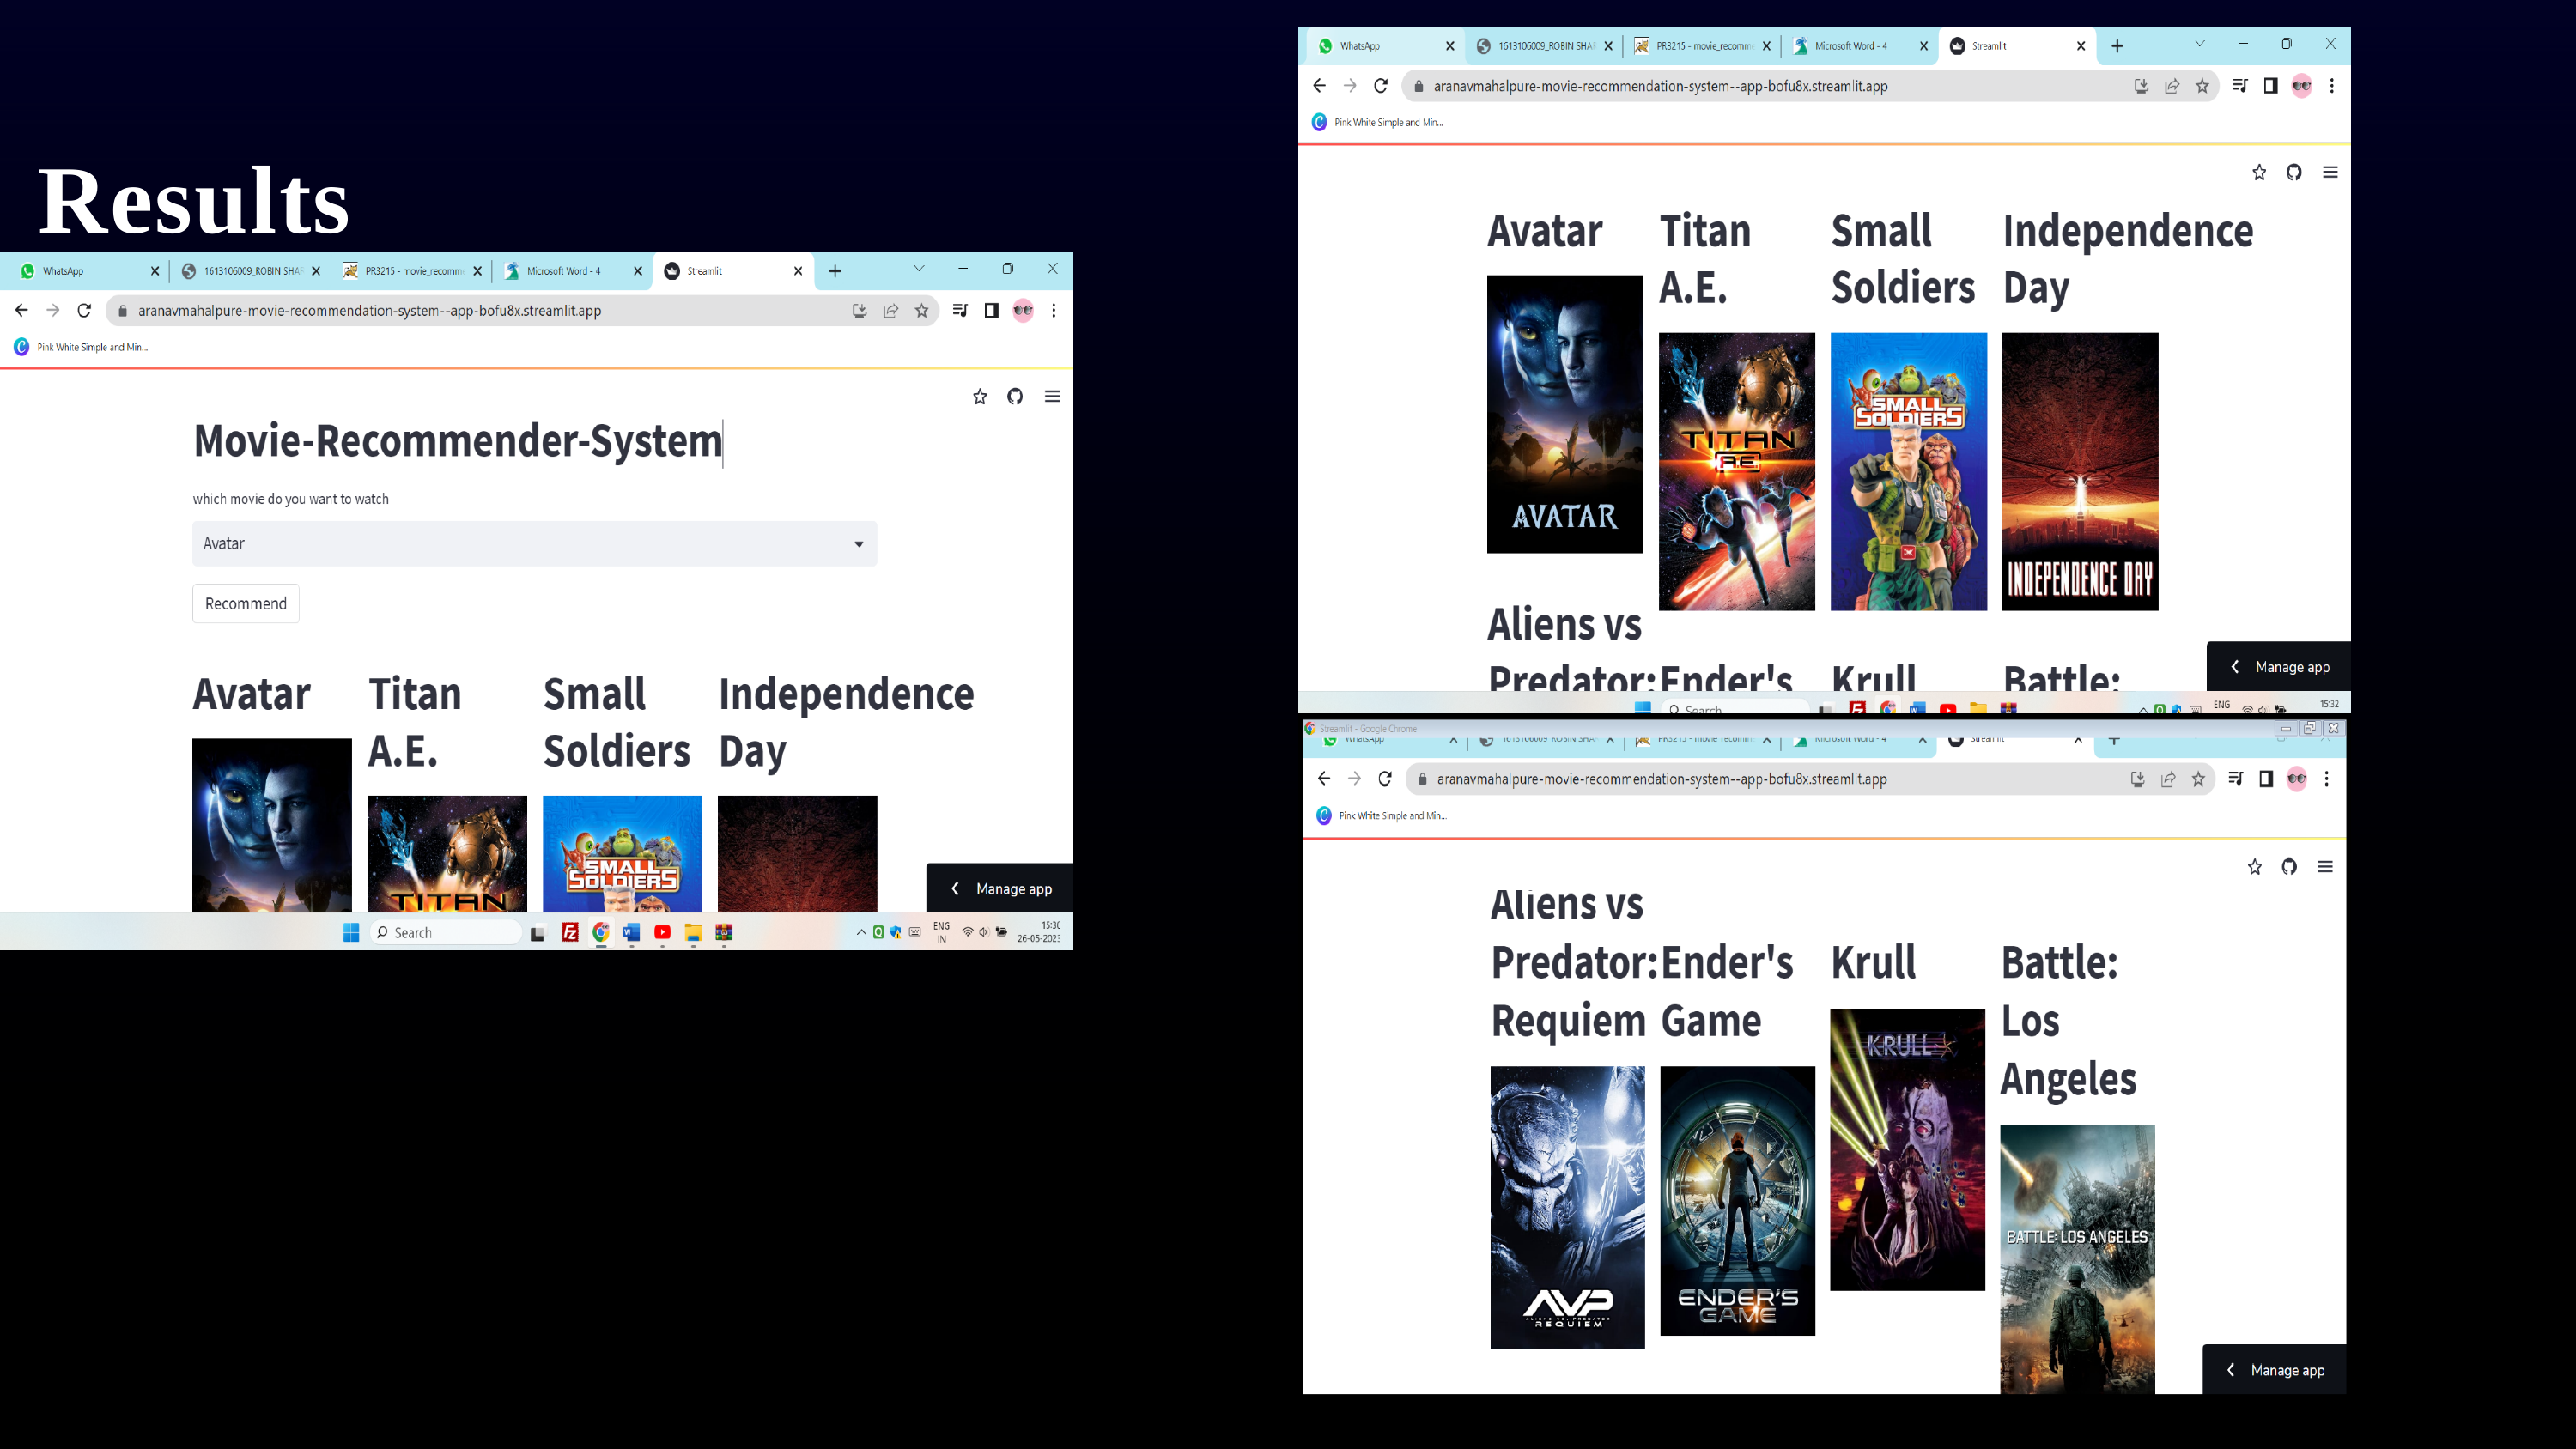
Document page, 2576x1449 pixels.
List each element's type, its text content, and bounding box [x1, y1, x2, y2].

picture [0, 0, 2576, 1449]
title Results [0, 27, 794, 251]
